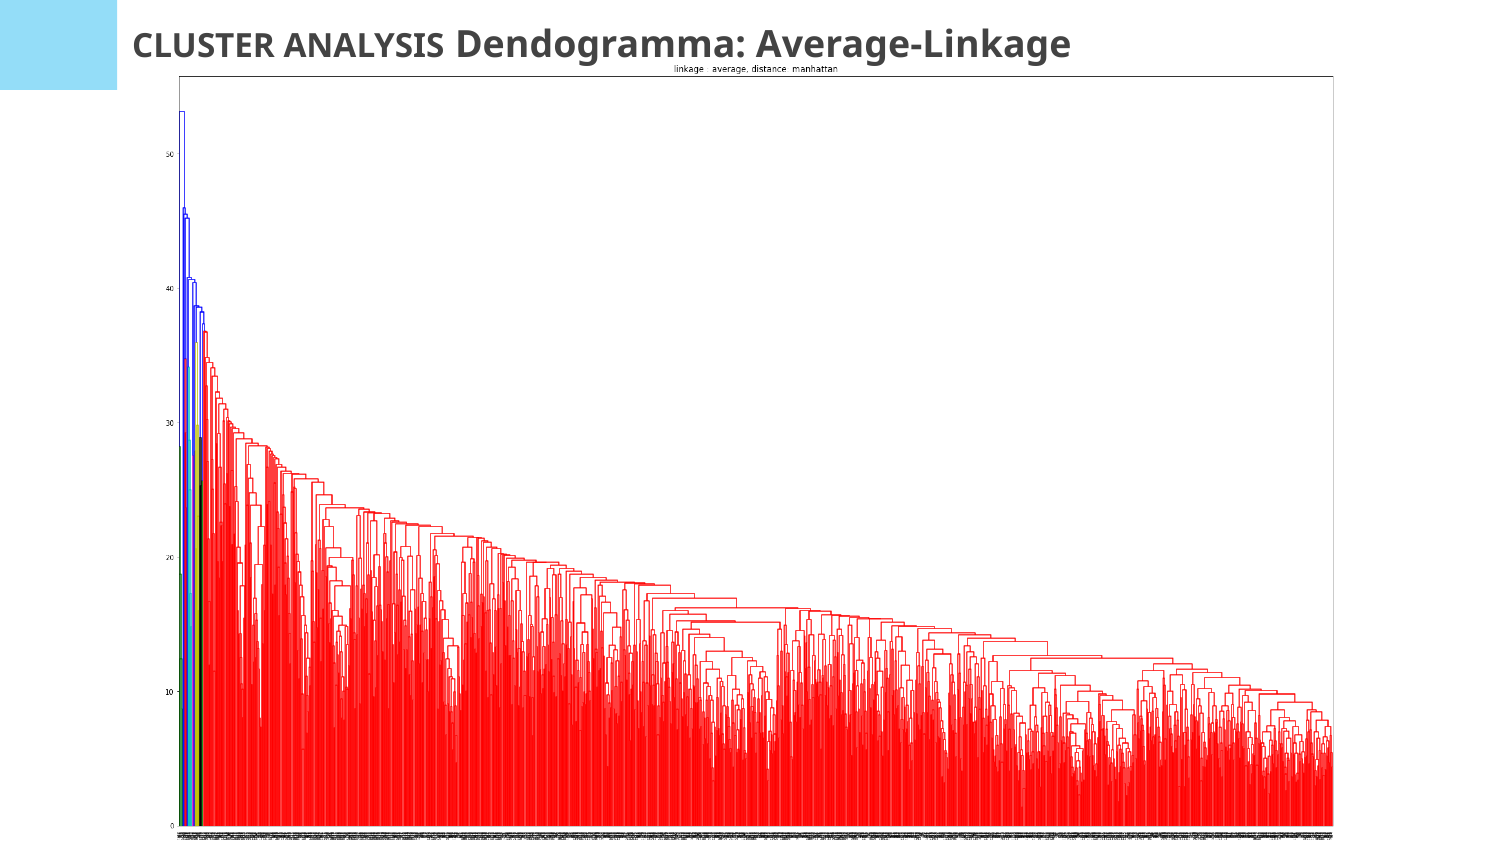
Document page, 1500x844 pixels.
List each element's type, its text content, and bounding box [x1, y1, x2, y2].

title CLUSTER ANALYSIS Dendogramma: Average-Linkage [117, 0, 1381, 112]
text_box [0, 0, 118, 90]
picture [159, 59, 1339, 844]
